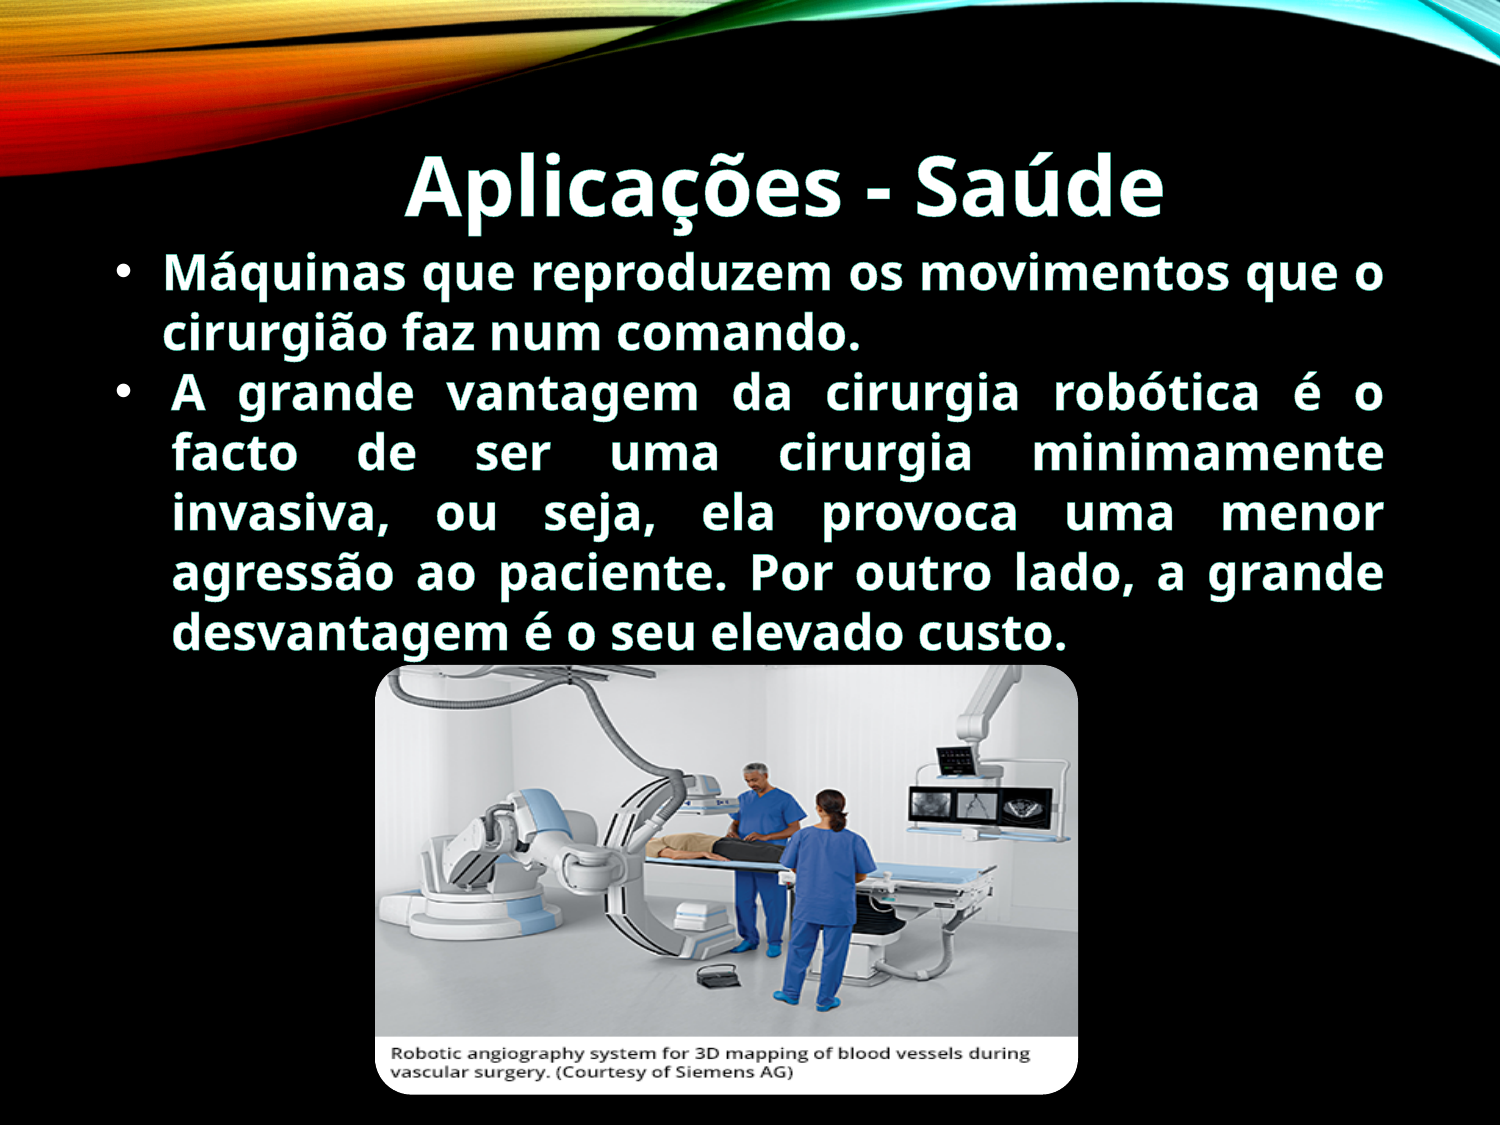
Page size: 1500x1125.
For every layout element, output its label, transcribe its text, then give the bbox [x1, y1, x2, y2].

picture [0, 0, 1500, 178]
picture [374, 664, 1079, 1095]
title Aplicações - Saúde [262, 83, 1309, 232]
text_box Máquinas que reproduzem os movimentos que o cirurgião faz num comando. A grande vantagem da cirurgia robótica é o facto de ser uma cirurgia minimamente invasiva, ou seja, ela provoca uma menor agressão ao paciente. Por outro lado, a grande desvantagem é o seu elevado custo. [99, 232, 1400, 713]
